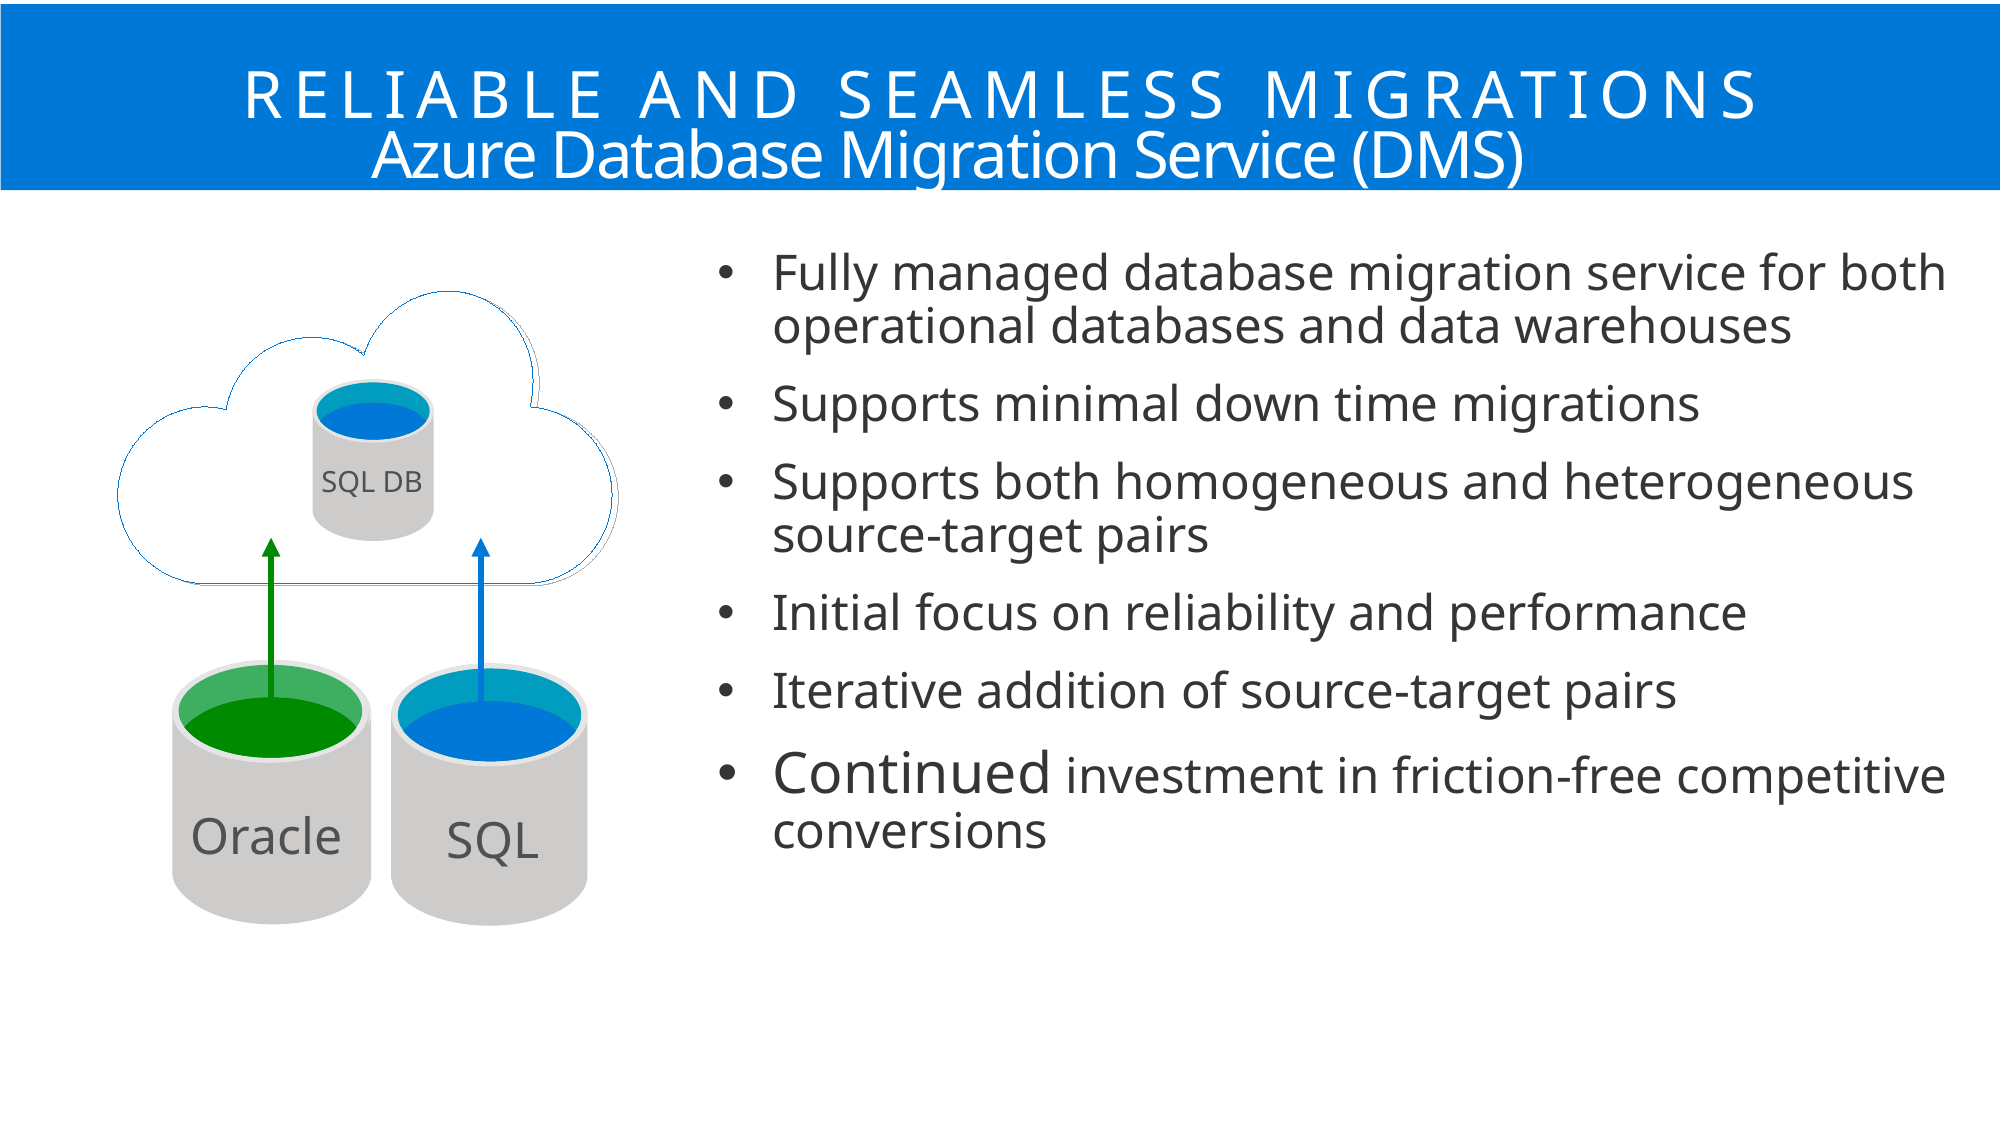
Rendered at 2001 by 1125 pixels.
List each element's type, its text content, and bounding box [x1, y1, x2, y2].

title Azure Database Migration Service (DMS) [347, 106, 2000, 194]
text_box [117, 290, 619, 927]
text_box Fully managed database migration service for both operational databases and data warehouses Supports minimal down time migrations Supports both homogeneous and heterogeneous source-target pairs Initial focus on reliability and performance Iterative addition of source-target pairs Continued investment in friction-free competitive conversions [693, 241, 1978, 944]
text_box Reliable and seamless migrations [0, 3, 2000, 191]
